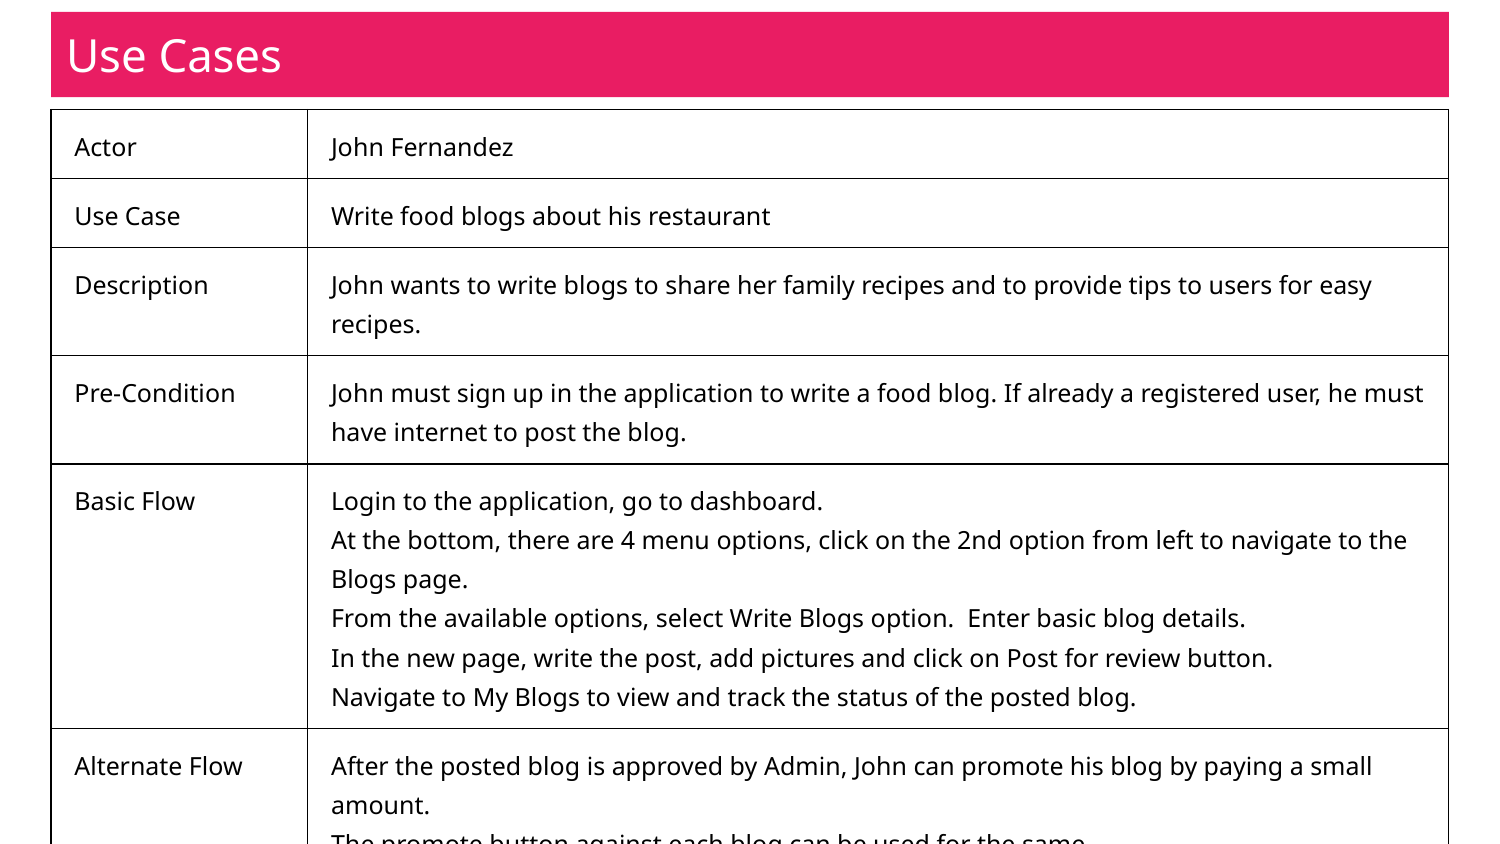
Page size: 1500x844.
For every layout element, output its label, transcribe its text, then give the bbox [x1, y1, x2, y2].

table_cell Alternate Flow [52, 729, 307, 844]
table_cell Basic Flow​ [52, 465, 307, 728]
table_cell Pre-Condition​ [52, 356, 307, 463]
title Use Cases [51, 11, 1449, 98]
table_cell John must sign up in the application to write a food blog. If already a registered user, he must have internet to post the blog. [308, 356, 1448, 463]
table_header John Fernandez [308, 110, 1448, 178]
table_cell Write food blogs about his restaurant [308, 179, 1448, 247]
table_cell John wants to write blogs to share her family recipes and to provide tips to users for easy recipes.​ [308, 248, 1448, 355]
table_cell Description​ [52, 248, 307, 355]
table_cell Login to the application, go to dashboard. At the bottom, there are 4 menu options, click on the 2nd option from left to navigate to the Blogs page. From the available options, select Write Blogs option. Enter basic blog details. In the new page, write the post, add pictures and click on Post for review button.​ Navigate to My Blogs to view and track the status of the posted blog. [308, 465, 1448, 728]
table_cell Use Case​ [52, 179, 307, 247]
table_cell After the posted blog is approved by Admin, John can promote his blog by paying a small amount. The promote button against each blog can be used for the same. [308, 729, 1448, 844]
table_header Actor​ [52, 110, 307, 178]
